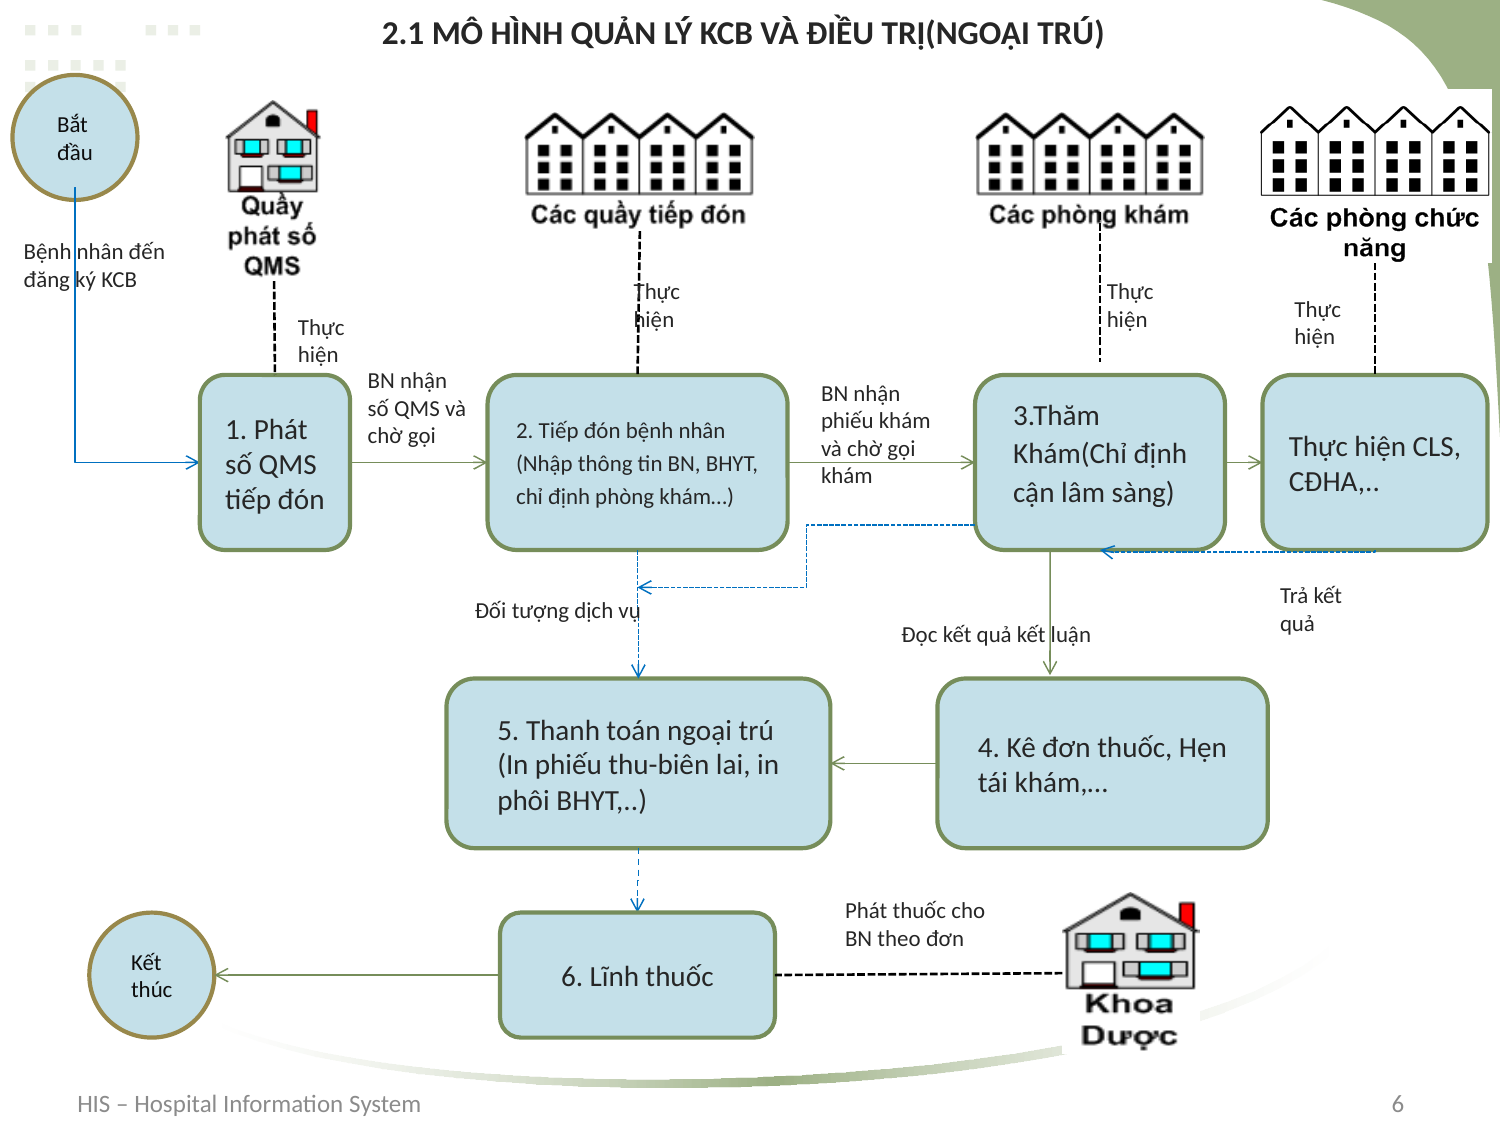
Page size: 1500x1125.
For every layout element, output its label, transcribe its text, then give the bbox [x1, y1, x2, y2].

text_box 2.1 MÔ HÌNH QUẢN LÝ KCB VÀ ĐIỀU TRỊ(NGOẠI TRÚ) [87, 0, 1400, 63]
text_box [0, 74, 1492, 1054]
footer HIS – Hospital Information System 6 [50, 1065, 1438, 1125]
